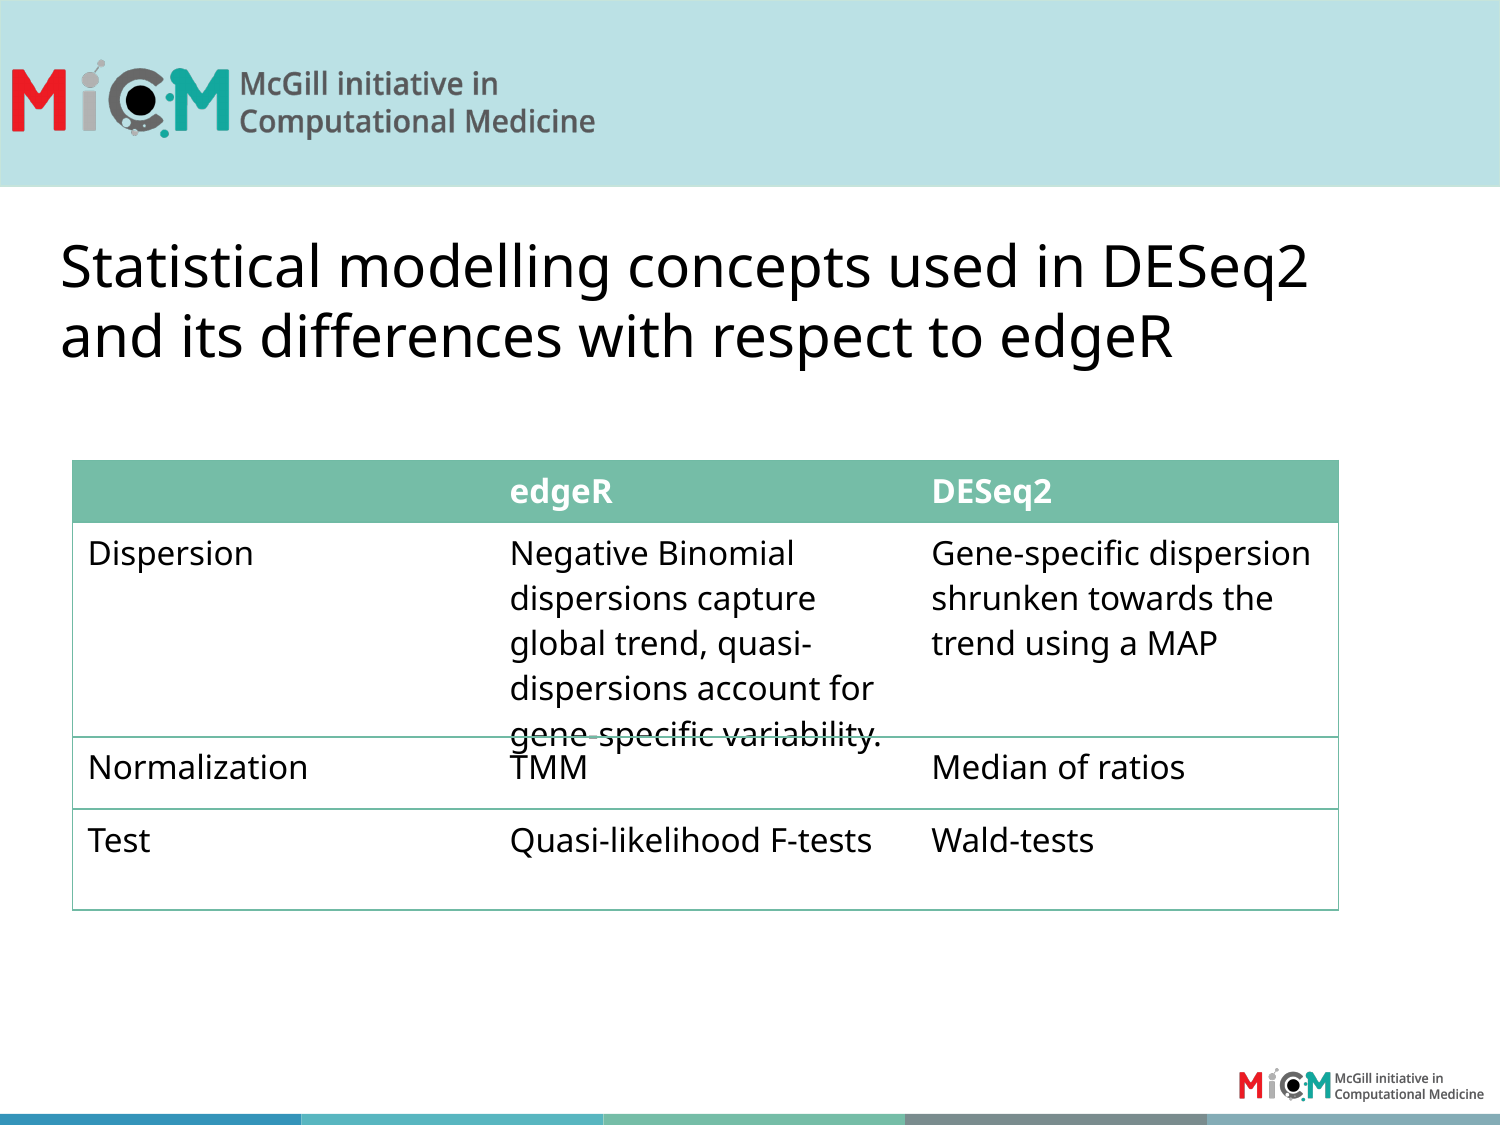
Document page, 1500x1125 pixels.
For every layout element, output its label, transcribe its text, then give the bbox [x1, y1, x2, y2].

table_cell Test [73, 810, 495, 909]
table_cell Wald-tests [916, 810, 1338, 909]
table_header [73, 461, 495, 521]
table_cell Gene-specific dispersion shrunken towards the trend using a MAP [916, 523, 1338, 736]
picture [0, 19, 634, 187]
table_cell Dispersion [73, 523, 495, 736]
table_header edgeR [495, 461, 916, 521]
picture [1211, 1051, 1500, 1122]
table_cell Quasi-likelihood F-tests [495, 810, 916, 909]
text_box Statistical modelling concepts used in DESeq2 and its differences with respect to edgeR [45, 214, 1425, 385]
table_cell Normalization [73, 738, 495, 808]
table_cell TMM [495, 738, 916, 808]
table_header DESeq2 [916, 461, 1338, 521]
table_cell Median of ratios [916, 738, 1338, 808]
table_cell Negative Binomial dispersions capture global trend, quasi-dispersions account for gene-specific variability. [495, 523, 916, 736]
